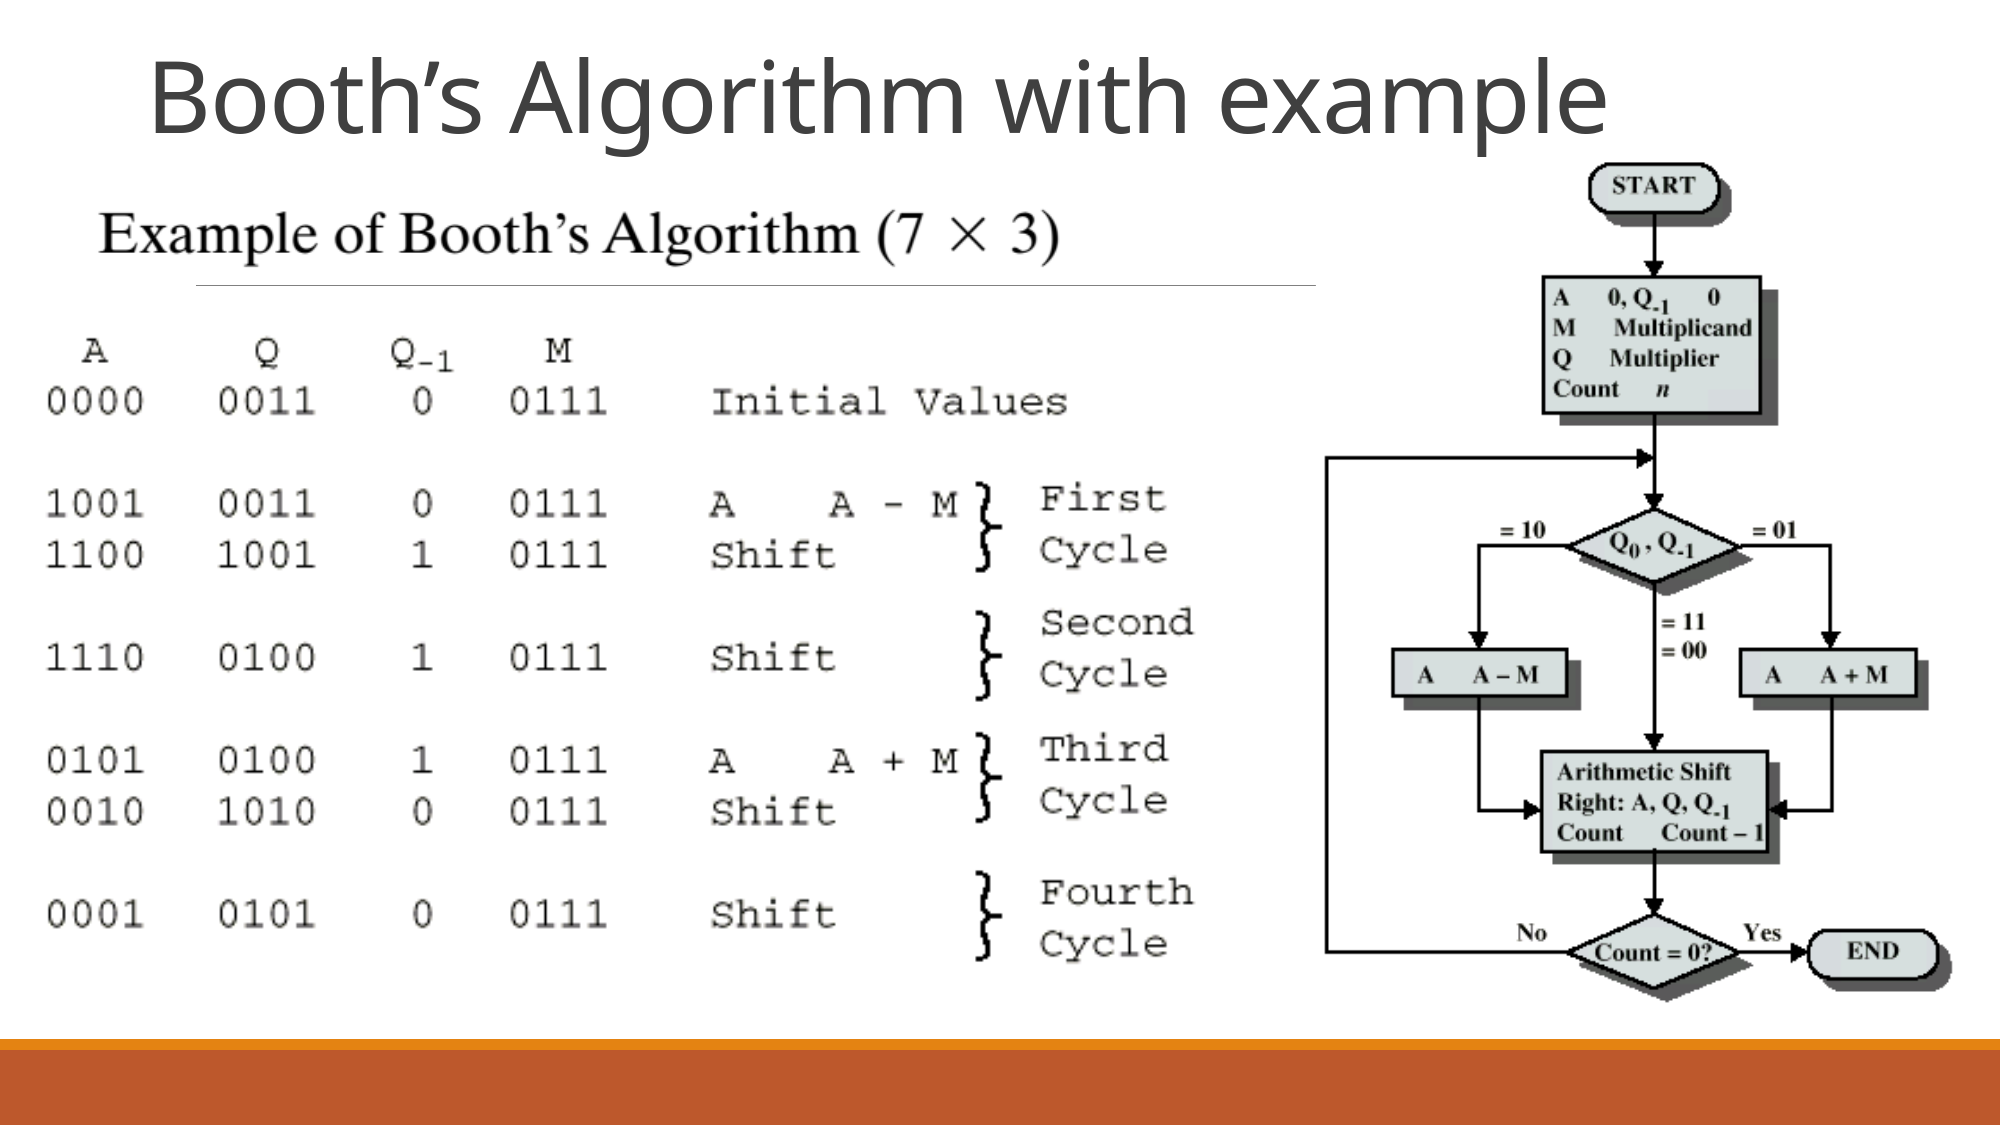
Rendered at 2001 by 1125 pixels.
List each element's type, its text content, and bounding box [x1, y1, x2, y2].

title Booth’s Algorithm with example [131, 38, 1857, 162]
picture [41, 320, 1223, 982]
picture [80, 185, 1080, 283]
picture [1315, 160, 1959, 1011]
